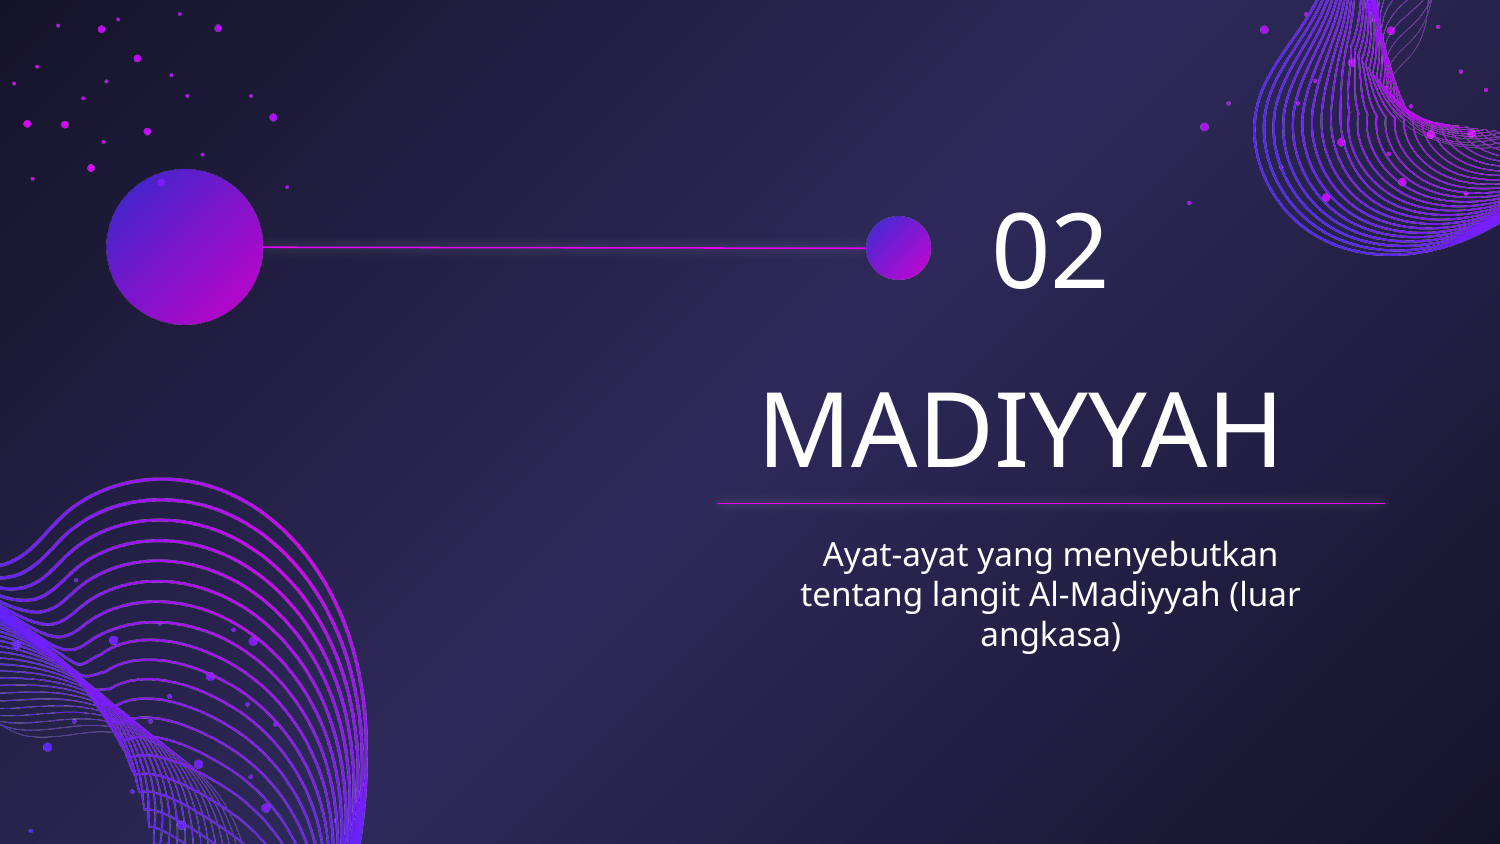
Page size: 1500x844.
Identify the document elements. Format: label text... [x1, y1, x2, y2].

text_box 02 [976, 169, 1126, 325]
picture [12, 12, 289, 325]
subtitle Ayat-ayat yang menyebutkan tentang langit Al-Madiyyah (luar angkasa) [742, 517, 1360, 620]
picture [0, 469, 368, 844]
picture [866, 216, 931, 281]
title MADIYYAH [742, 340, 1360, 501]
picture [1186, 0, 1500, 256]
